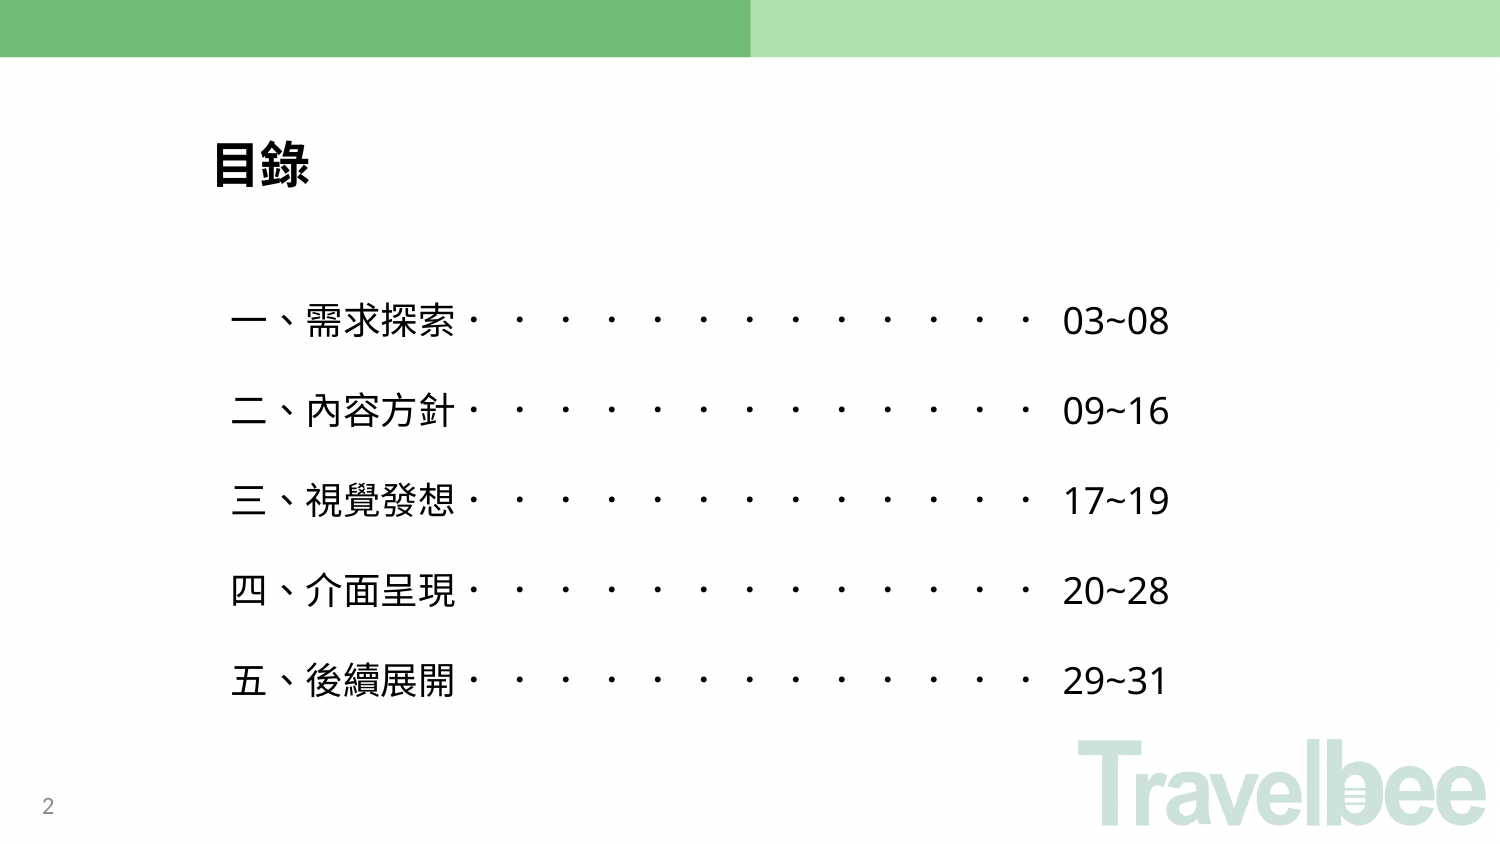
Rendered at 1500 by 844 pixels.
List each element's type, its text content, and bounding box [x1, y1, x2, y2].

slide_number 2 [0, 782, 97, 827]
picture [0, 0, 1500, 844]
text_box 一、需求探索． ． ． ． ． ． ． ． ． ． ． ． ． 03~08 二、內容方針． ． ． ． ． ． ． ． ． ． ． ． ． 09~16 三、視覺發想． ． ． ． ． ． ． ． ． ． ． ． ． 17~19 四、介面呈現． ． ． ． ． ． ． ． ． ． ． ． ． 20~28 五、後續展開． ． ． ． ． ． ． ． ． ． ． ． ． 29~31 [215, 244, 1186, 710]
text_box 目錄 [195, 126, 326, 201]
text_box [828, 739, 1495, 840]
